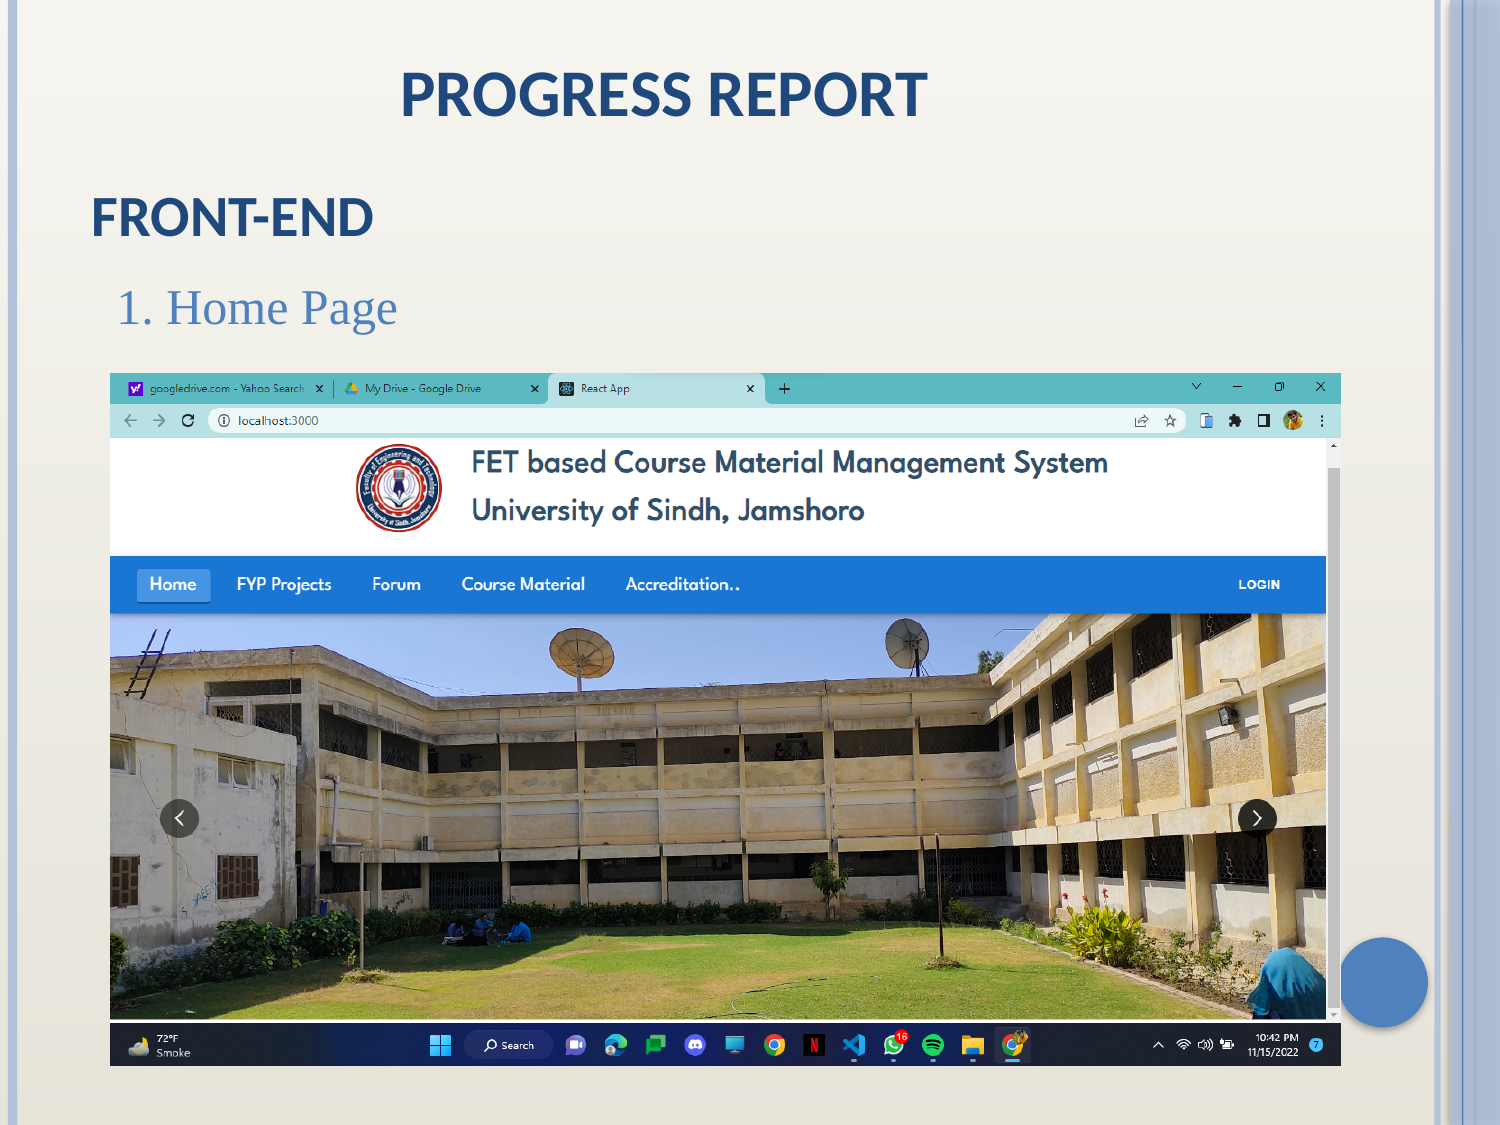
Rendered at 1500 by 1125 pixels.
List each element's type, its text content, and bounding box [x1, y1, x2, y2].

title FRONT-END [76, 68, 1341, 256]
picture [109, 372, 1342, 1066]
text_box PROGRESS REPORT [385, 42, 944, 138]
list 1. Home Page [76, 267, 1302, 1037]
